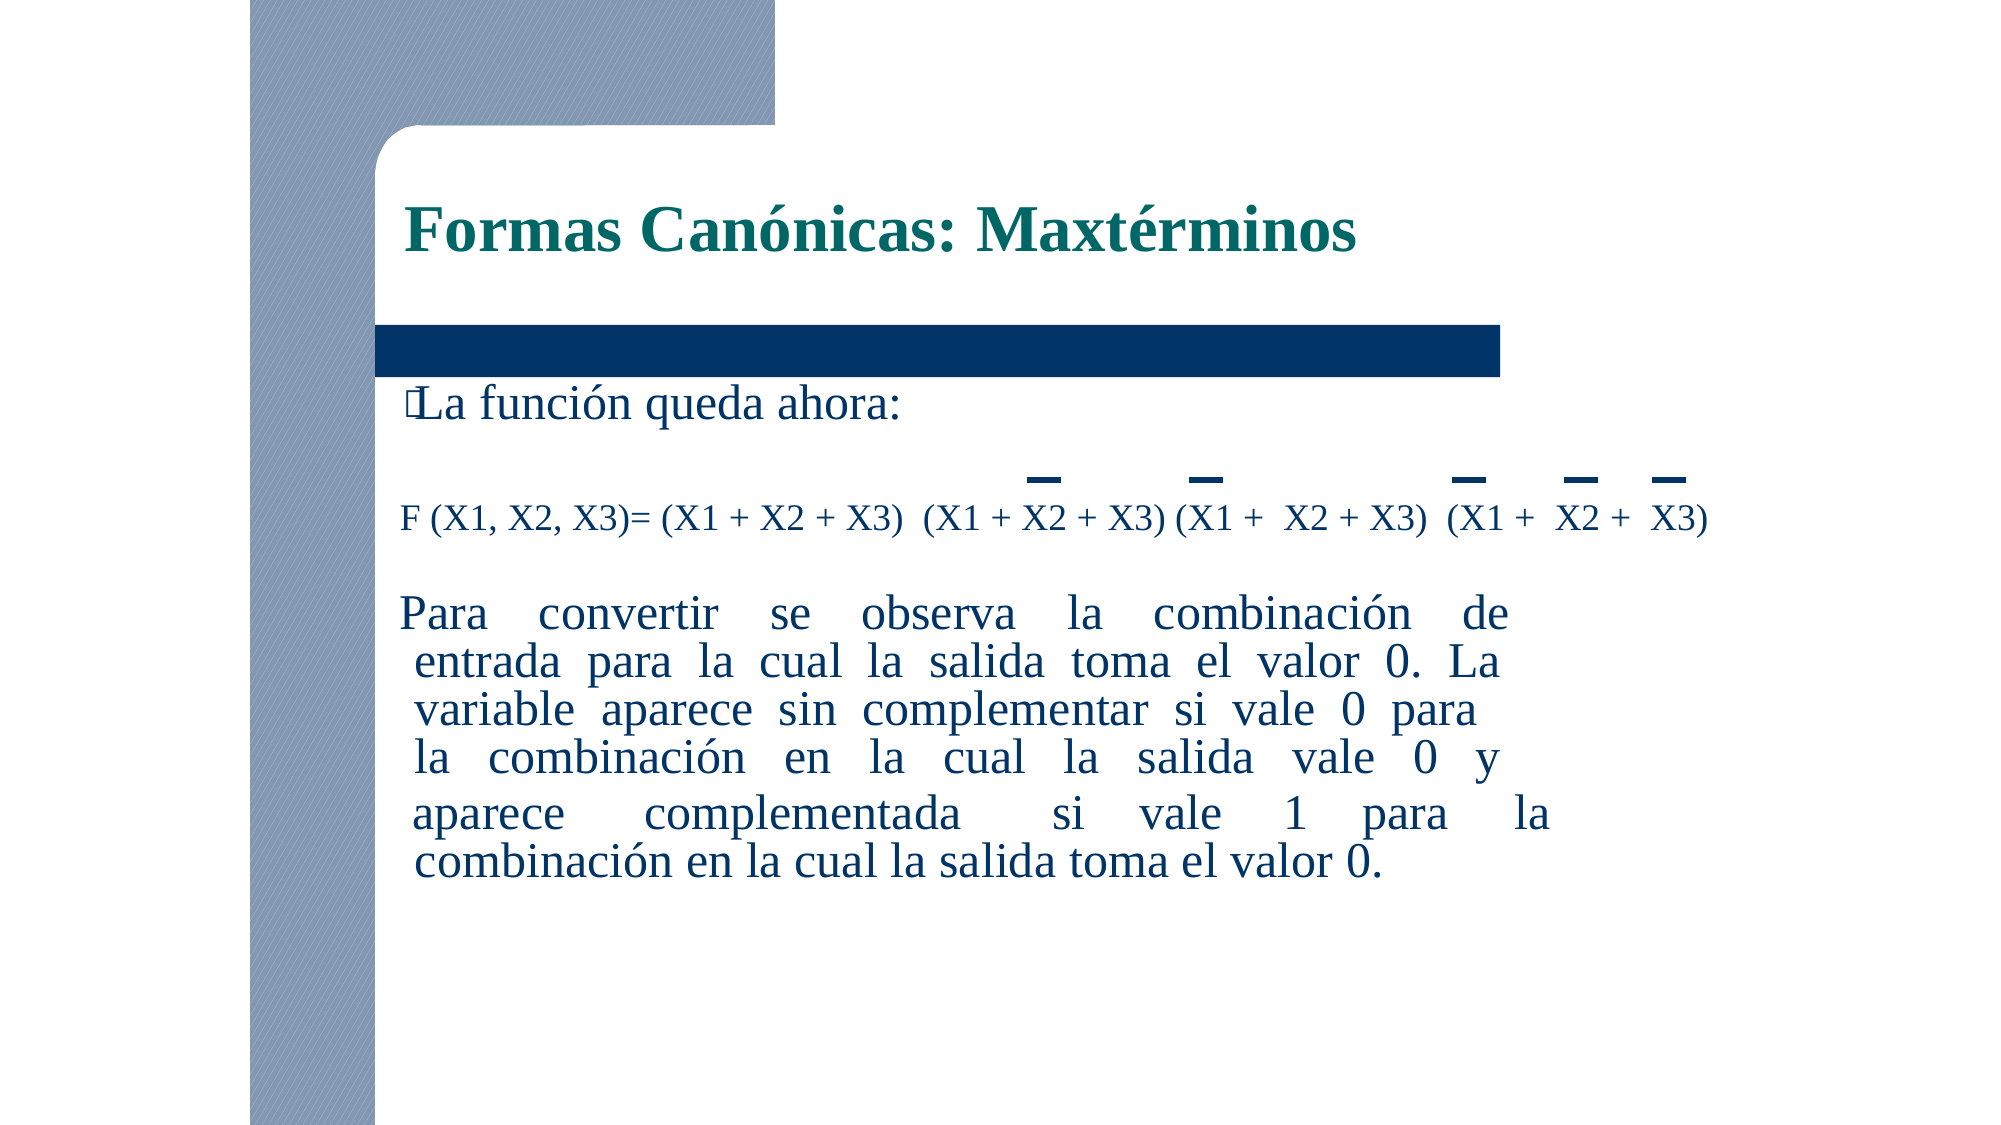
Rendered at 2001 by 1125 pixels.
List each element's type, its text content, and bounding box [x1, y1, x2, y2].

text_box 1 [1283, 793, 1309, 841]
text_box aparece [412, 793, 566, 847]
text_box [376, 324, 1501, 378]
text_box Formas Canónicas: Maxtérminos [404, 204, 1359, 272]
text_box si [1052, 793, 1086, 841]
text_box La función queda ahora: F (X1, X2, X3)= (X1 + X2 + X3) (X1 + X2 + X3) (X1 + X2 + X3) (X1 + X2 + X3) Para convertir se observa la combinación de entrada para la cual la salida toma el valor 0. La variable aparece sin complementar si vale 0 para la combinación en la cual la salida vale 0 y [399, 383, 1750, 791]
text_box complementada [644, 793, 962, 841]
text_box [249, 0, 376, 1125]
text_box para [1362, 793, 1450, 847]
text_box vale [1139, 793, 1224, 841]
text_box combinación en la cual la salida toma el valor 0. [415, 841, 1384, 895]
text_box [323, 0, 776, 193]
text_box  [402, 385, 426, 433]
text_box la [1514, 793, 1551, 847]
